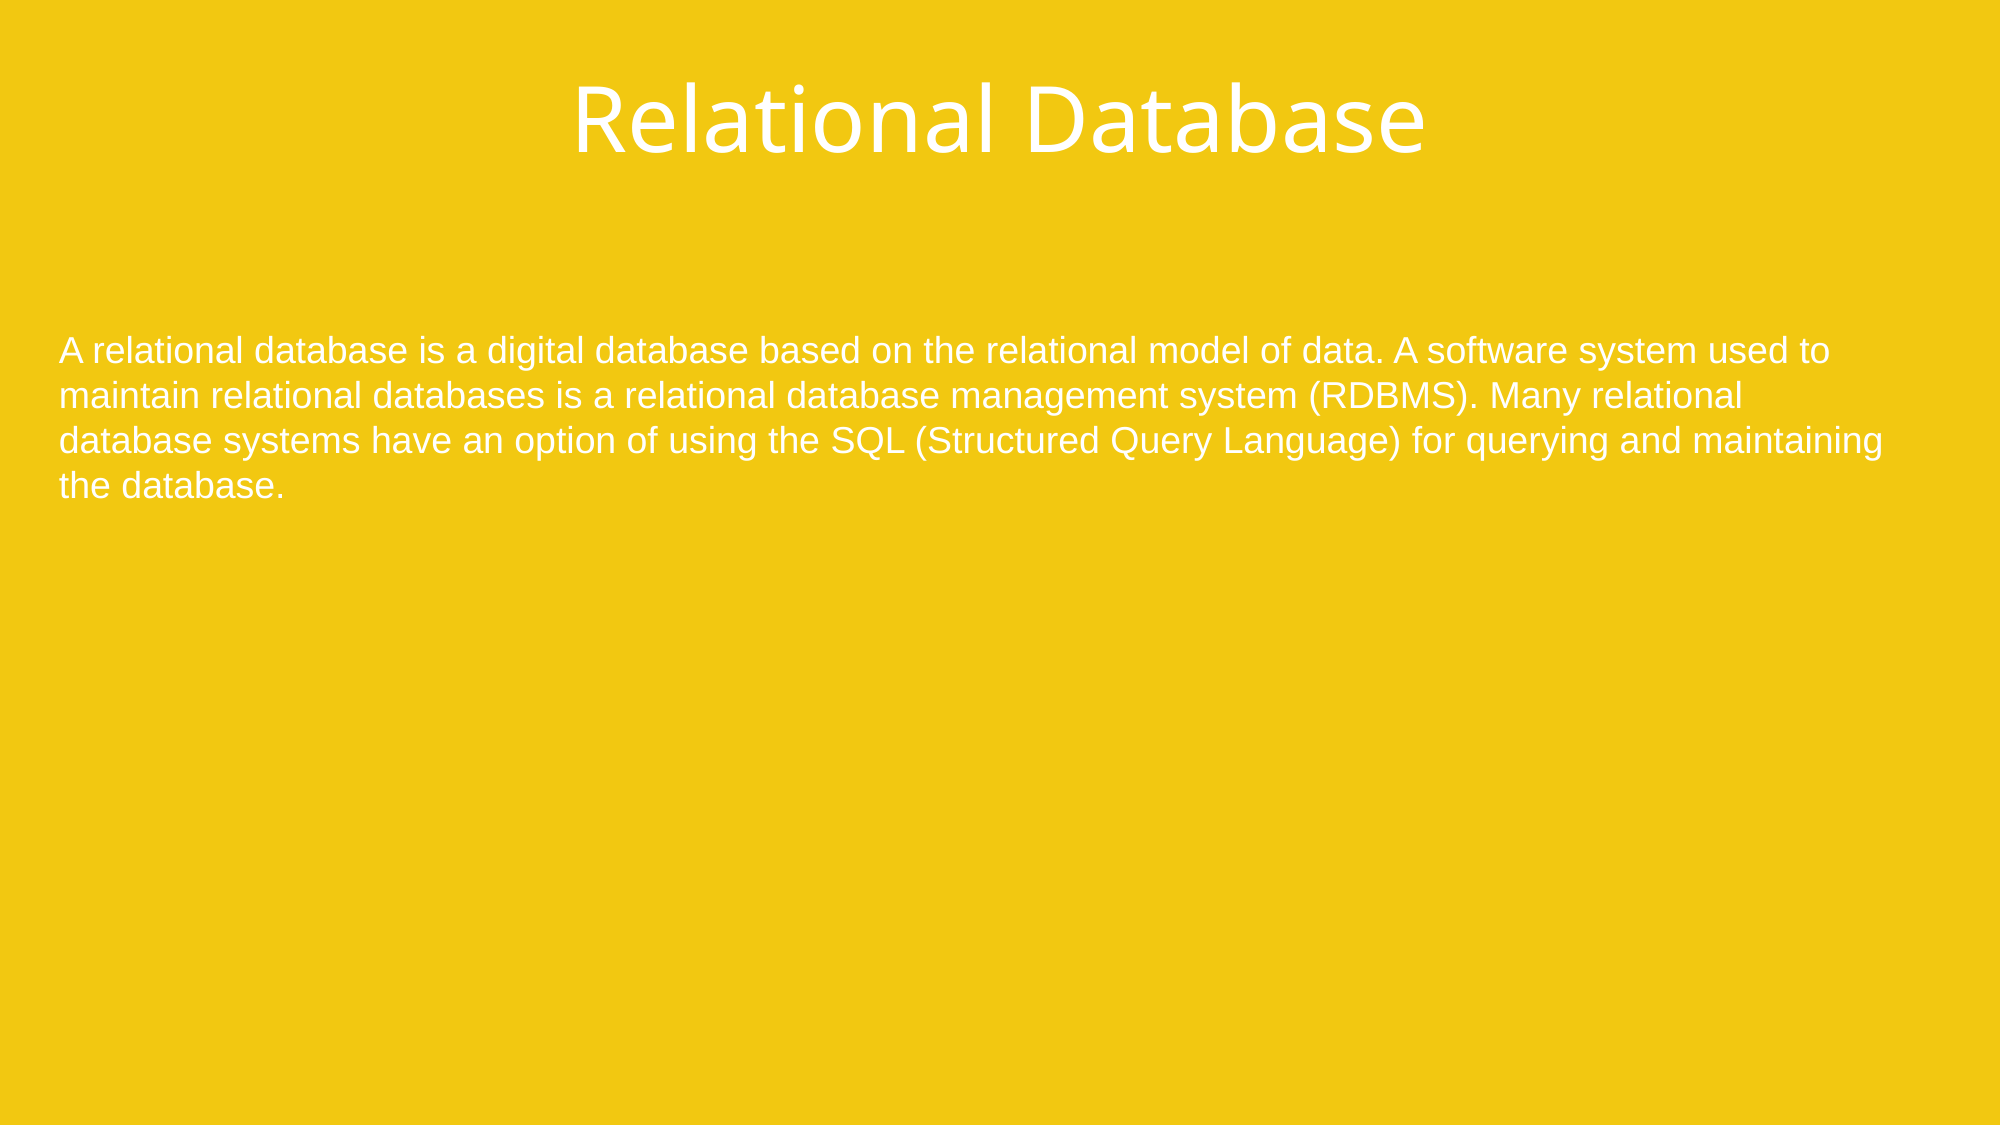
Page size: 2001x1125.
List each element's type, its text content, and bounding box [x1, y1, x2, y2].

title Relational Database [44, 47, 1956, 200]
text_box A relational database is a digital database based on the relational model of data. A software system used to maintain relational databases is a relational database management system (RDBMS). Many relational database systems have an option of using the SQL (Structured Query Language) for querying and maintaining the database. [44, 318, 1901, 559]
